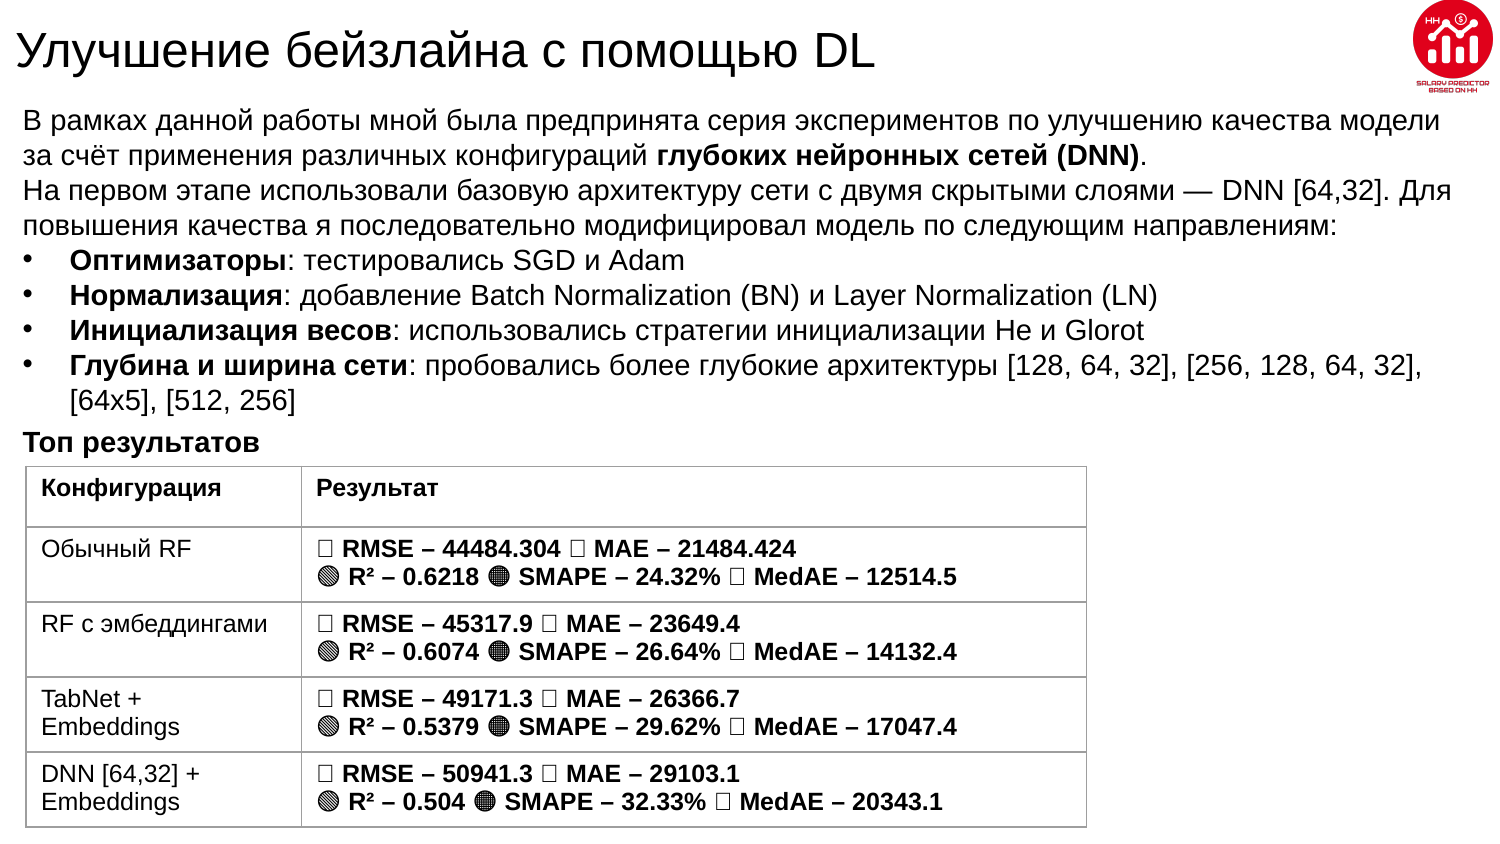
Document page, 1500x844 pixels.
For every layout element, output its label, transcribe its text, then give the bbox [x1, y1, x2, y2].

table_cell RF с эмбеддингами [27, 603, 301, 676]
table_cell TabNet + Embeddings [27, 678, 301, 751]
title Улучшение бейзлайна с помощью DL [0, 0, 1398, 94]
table_cell 🔵 RMSE – 50941.3 🔵 MAE – 29103.1 🟢 R² – 0.504 🟠 SMAPE – 32.33% 🔴 MedAE – 20343.1 [302, 753, 1086, 826]
table_cell 🔵 RMSE – 49171.3 🔵 MAE – 26366.7 🟢 R² – 0.5379 🟠 SMAPE – 29.62% 🔴 MedAE – 17047.4 [302, 678, 1086, 751]
table_cell Обычный RF [27, 528, 301, 601]
table_header Результат [302, 467, 1086, 526]
table_cell 🔵 RMSE – 45317.9 🔵 MAE – 23649.4 🟢 R² – 0.6074 🟠 SMAPE – 26.64% 🔴 MedAE – 14132.4 [302, 603, 1086, 676]
table_header Конфигурация [27, 467, 301, 526]
picture [1413, 0, 1493, 95]
text_box Топ результатов [7, 415, 384, 466]
text_box В рамках данной работы мной была предпринята серия экспериментов по улучшению качества модели за счёт применения различных конфигураций глубоких нейронных сетей (DNN). На первом этапе использовали базовую архитектуру сети с двумя скрытыми слоями — DNN [64,32]. Для повышения качества я последовательно модифицировал модель по следующим направлениям: Оптимизаторы: тестировались SGD и Adam Нормализация: добавление Batch Normalization (BN) и Layer Normalization (LN) Инициализация весов: использовались стратегии инициализации He и Glorot Глубина и ширина сети: пробовались более глубокие архитектуры [128, 64, 32], [256, 128, 64, 32], [64x5], [512, 256] [7, 93, 1476, 424]
table_cell DNN [64,32] + Embeddings [27, 753, 301, 826]
table_cell 🔵 RMSE – 44484.304 🔵 MAE – 21484.424 🟢 R² – 0.6218 🟠 SMAPE – 24.32% 🔴 MedAE – 12514.5 [302, 528, 1086, 601]
